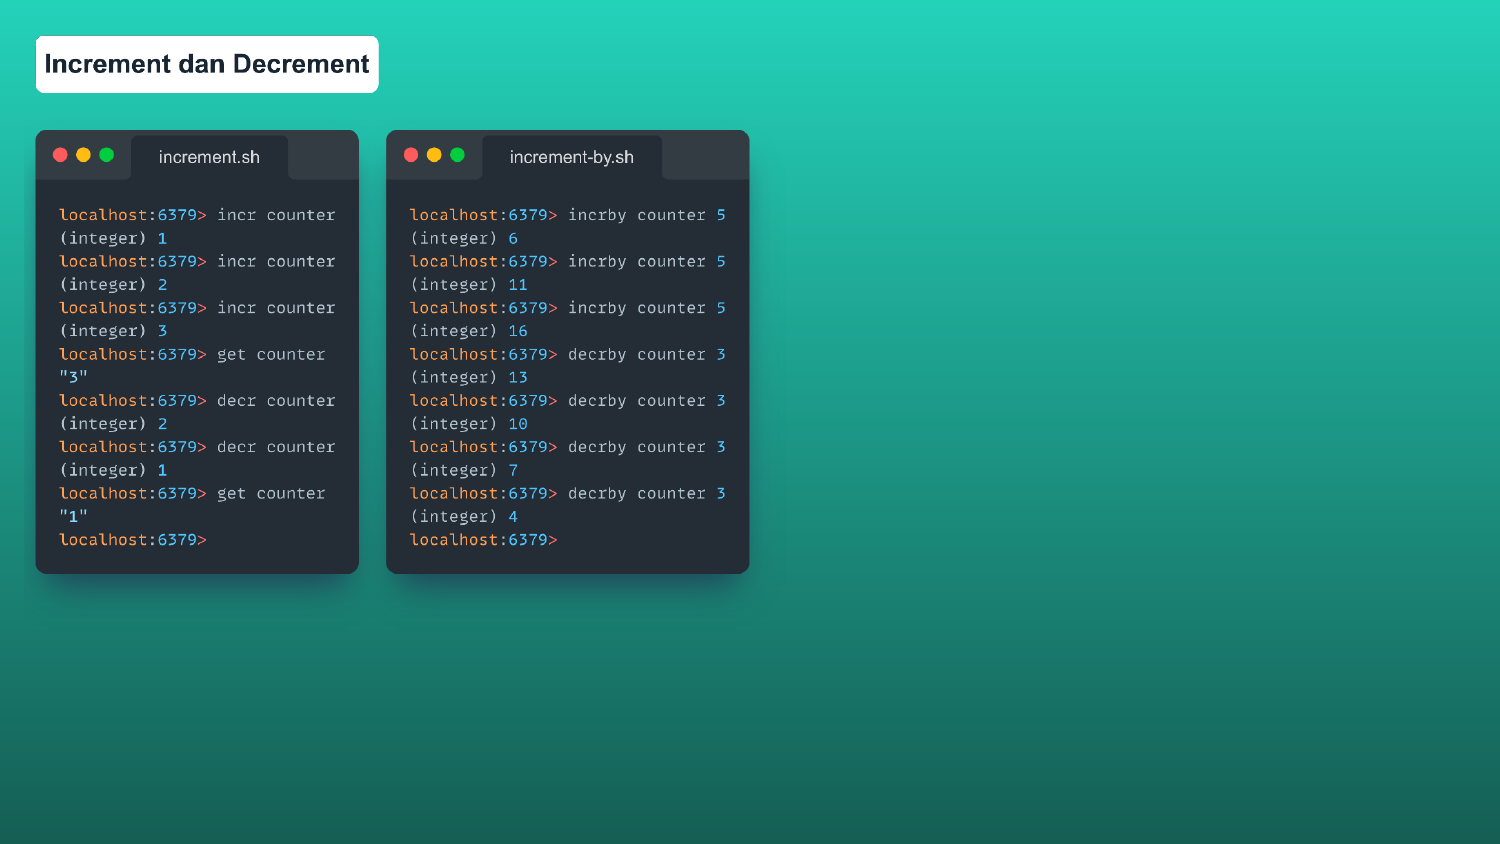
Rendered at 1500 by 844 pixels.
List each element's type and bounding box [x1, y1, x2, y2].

picture [24, 24, 1437, 819]
